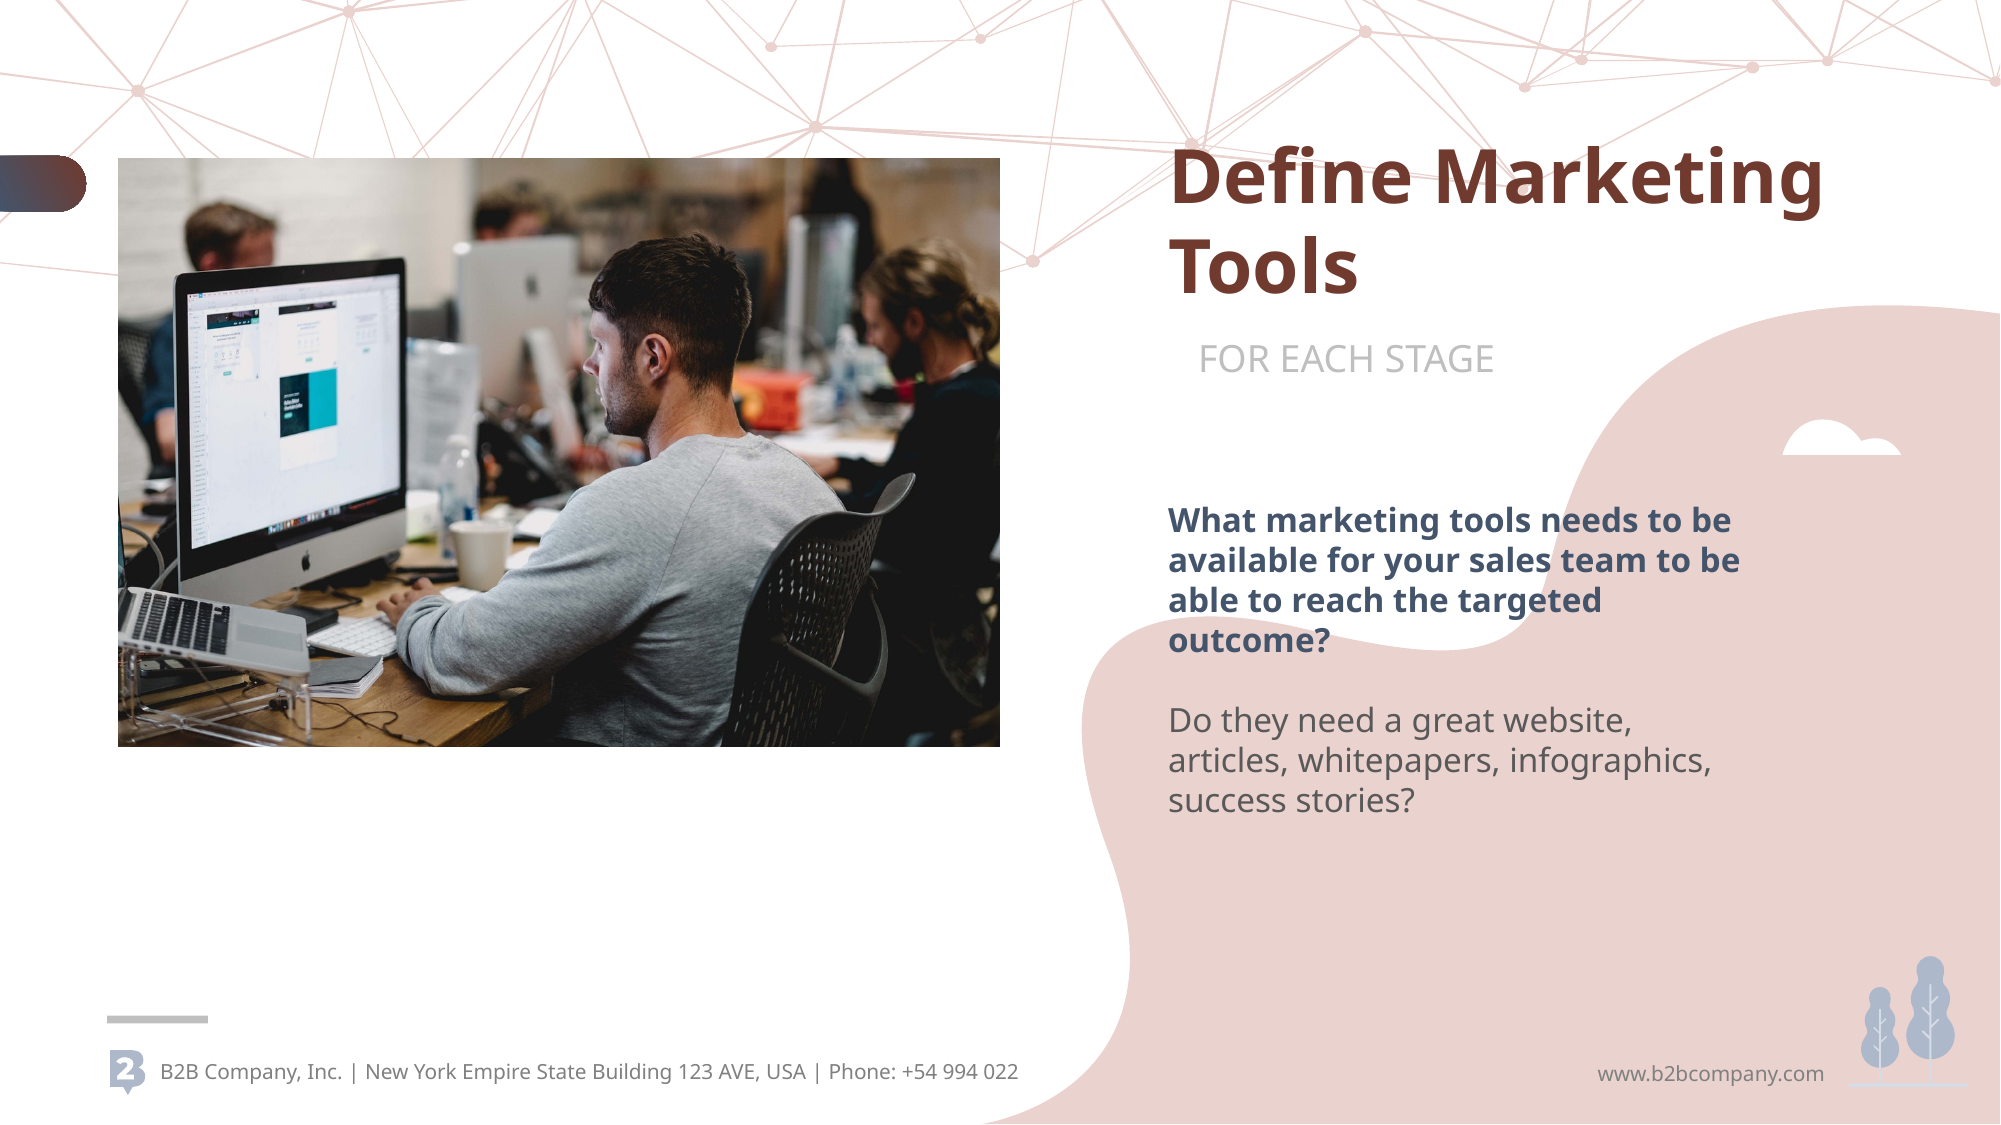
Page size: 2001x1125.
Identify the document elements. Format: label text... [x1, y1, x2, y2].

text_box What marketing tools needs to be available for your sales team to be able to reach the targeted outcome? Do they need a great website, articles, whitepapers, infographics, success stories? [1153, 492, 1776, 827]
footer B2B Company, Inc. | New York Empire State Building 123 AVE, USA | Phone: +54 994 022 [145, 1042, 1130, 1103]
title Define Marketing Tools [1153, 121, 1887, 339]
picture [118, 158, 1000, 747]
text_box FOR EACH STAGE [1183, 305, 1511, 388]
